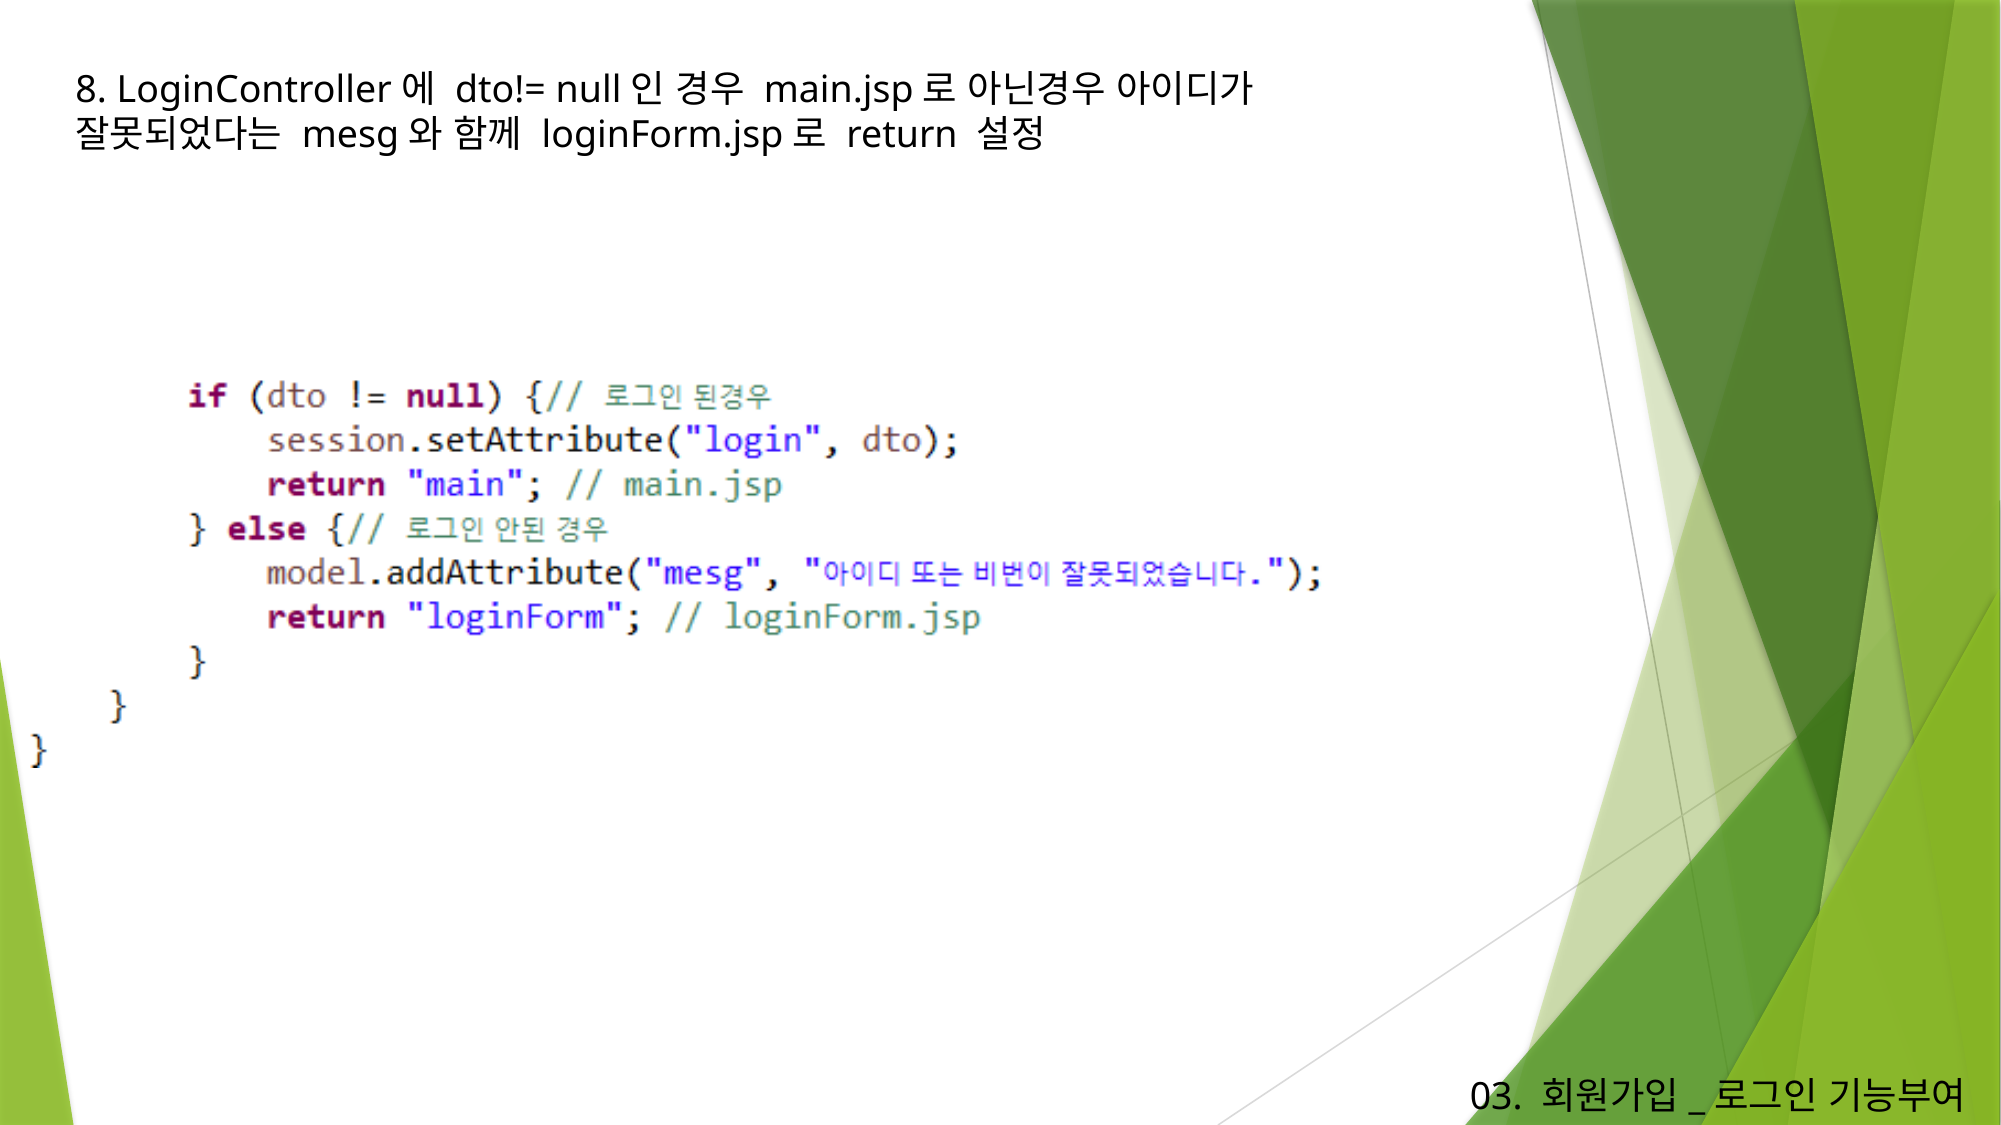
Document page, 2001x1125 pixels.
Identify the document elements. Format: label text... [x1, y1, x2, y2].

text_box 03. 회원가입_로그인 기능부여 [1454, 1064, 2000, 1125]
picture [26, 356, 1525, 769]
text_box 8. LoginController에 dto!= null인 경우 main.jsp로 아닌경우 아이디가 잘못되었다는 mesg와 함께 loginForm.jsp로 return 설정 [60, 57, 1378, 208]
